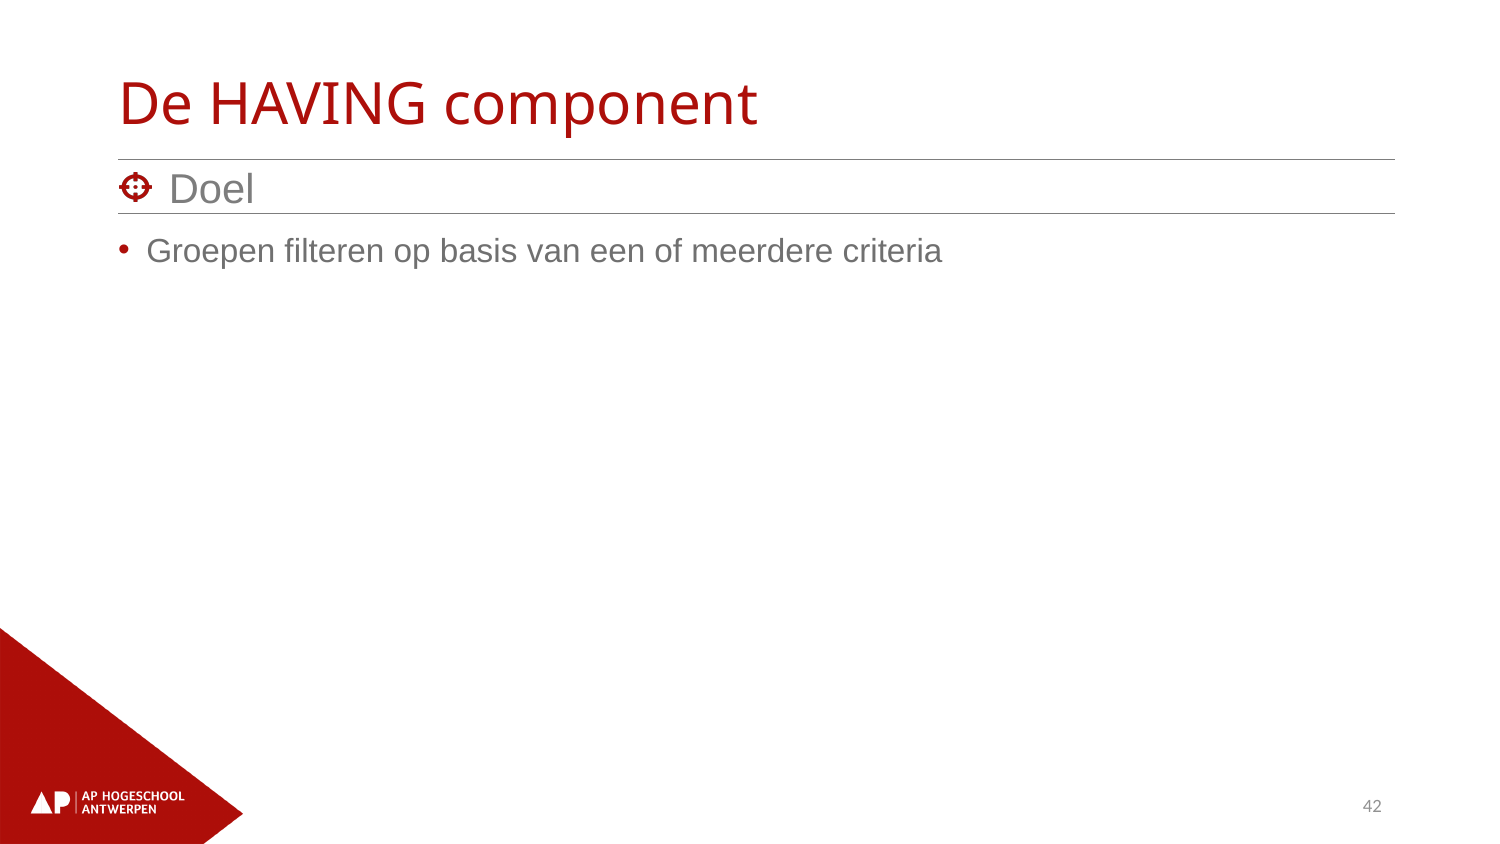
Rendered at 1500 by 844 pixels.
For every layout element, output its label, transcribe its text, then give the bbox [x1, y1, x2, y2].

picture [0, 623, 246, 844]
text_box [118, 154, 1429, 214]
title De HAVING component [103, 66, 1397, 141]
text_box Groepen filteren op basis van een of meerdere criteria [103, 225, 1466, 315]
slide_number 42 [1263, 782, 1397, 827]
